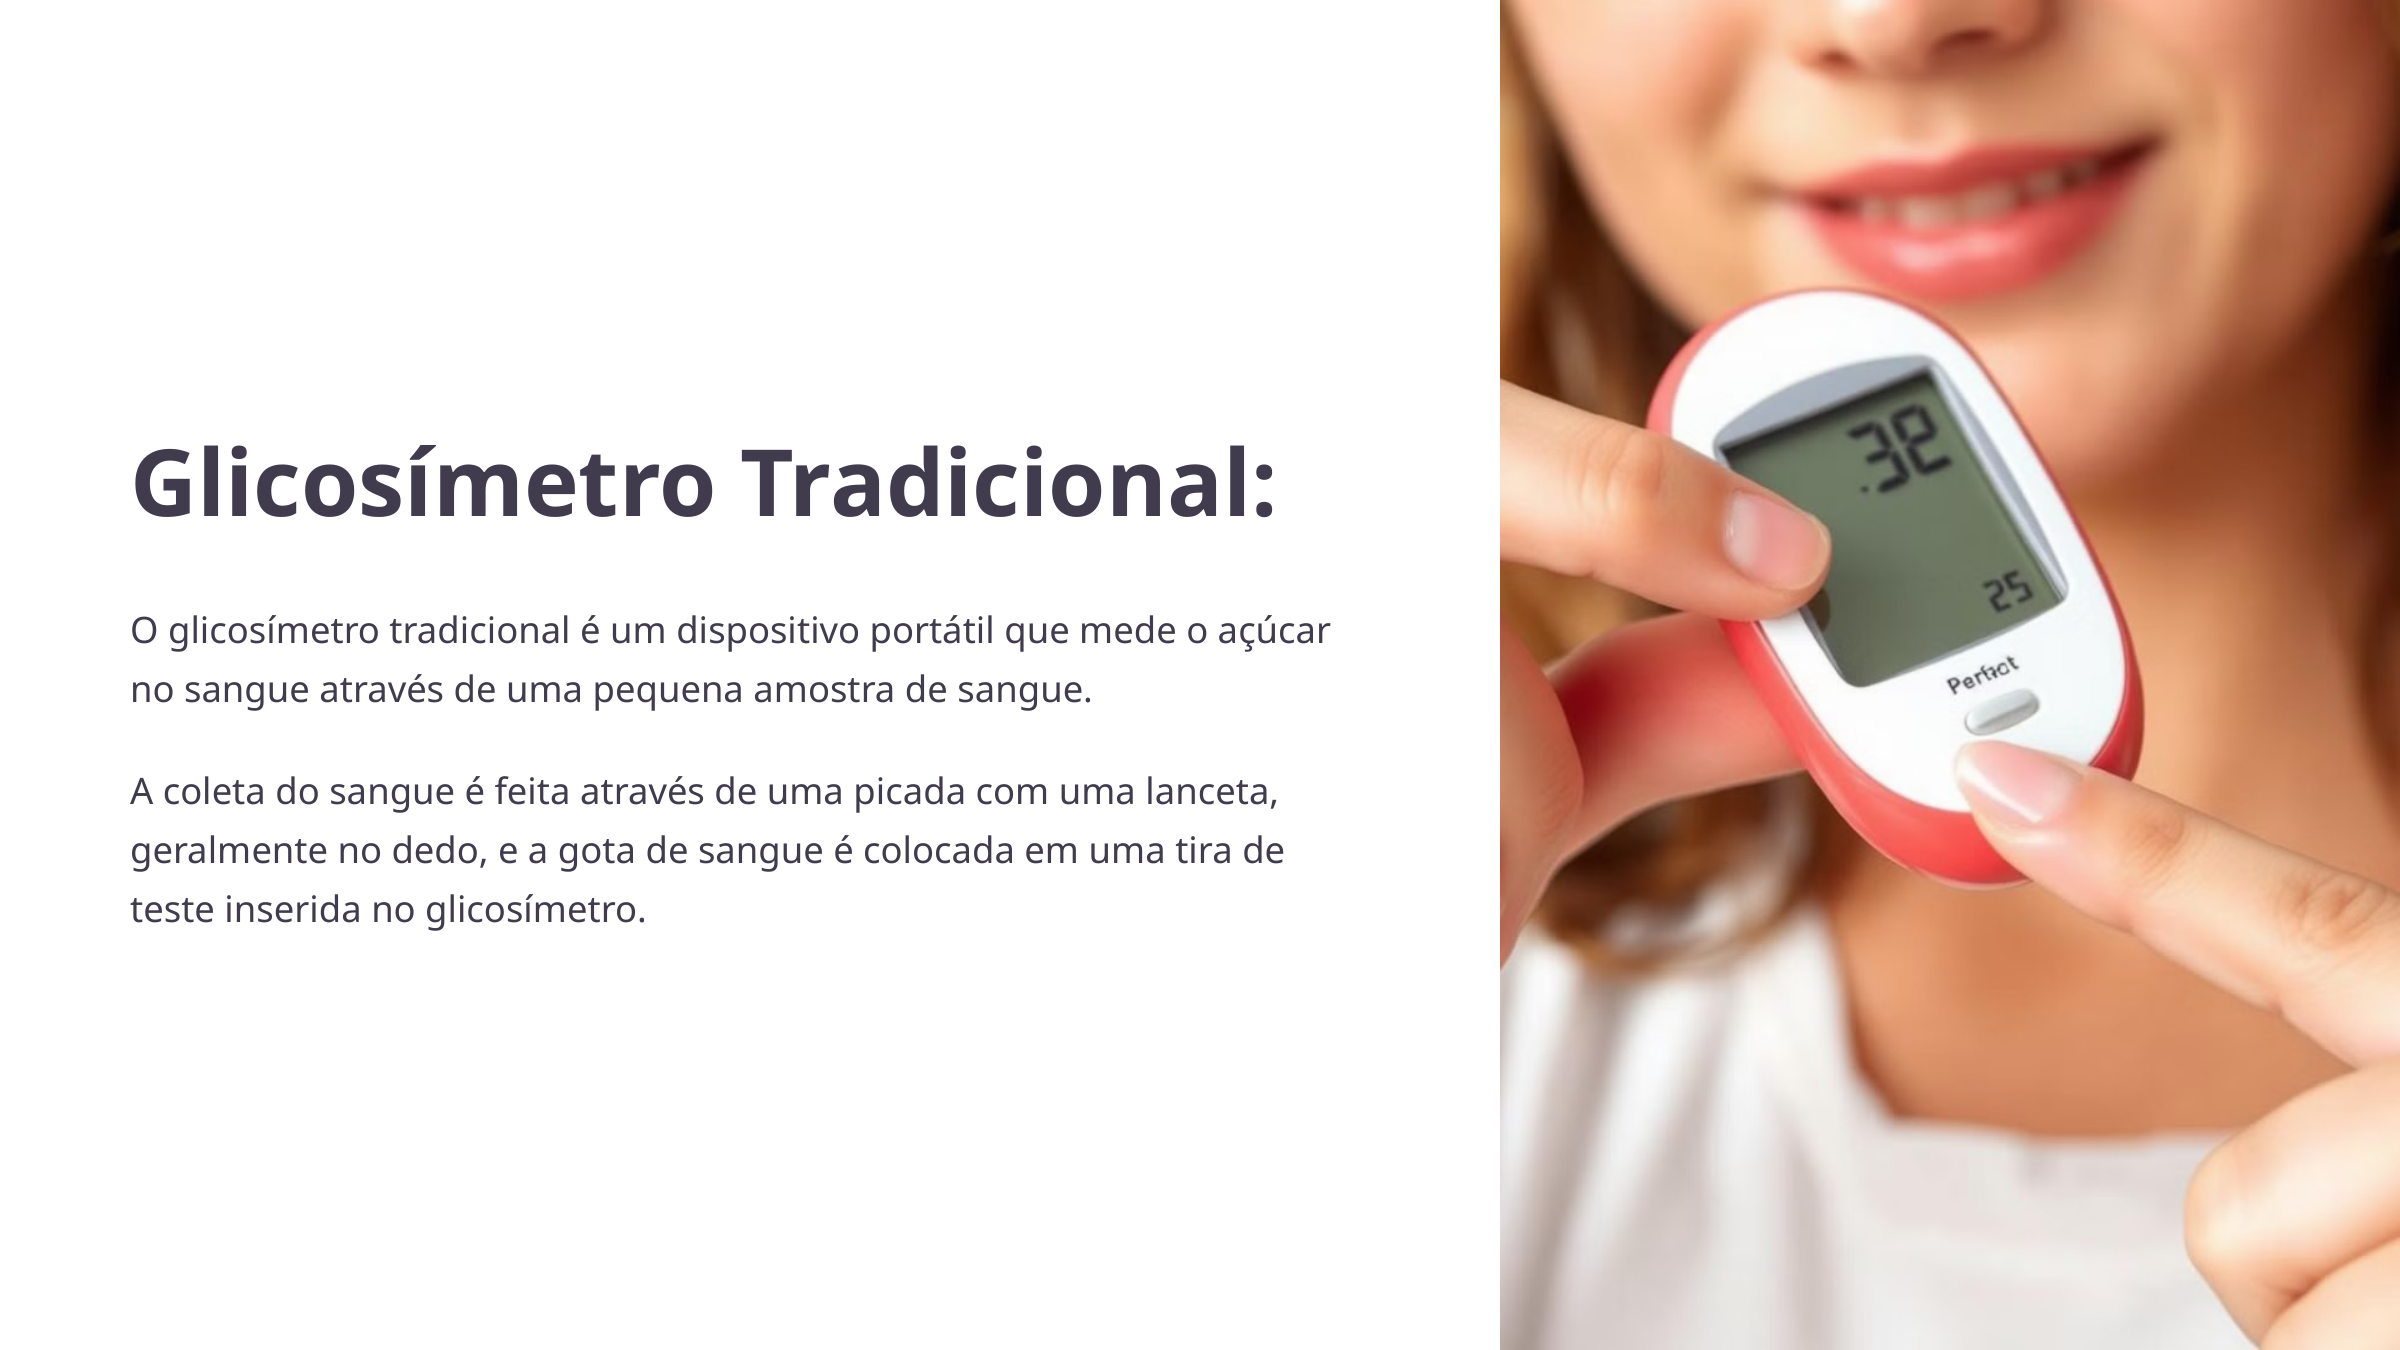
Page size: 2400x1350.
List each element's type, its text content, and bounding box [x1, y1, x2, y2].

picture [1499, 0, 2400, 1350]
text_box Glicosímetro Tradicional: [130, 419, 1352, 536]
text_box A coleta do sangue é feita através de uma picada com uma lanceta, geralmente no dedo, e a gota de sangue é colocada em uma tira de teste inserida no glicosímetro. [130, 752, 1370, 931]
text_box O glicosímetro tradicional é um dispositivo portátil que mede o açúcar no sangue através de uma pequena amostra de sangue. [130, 591, 1370, 711]
